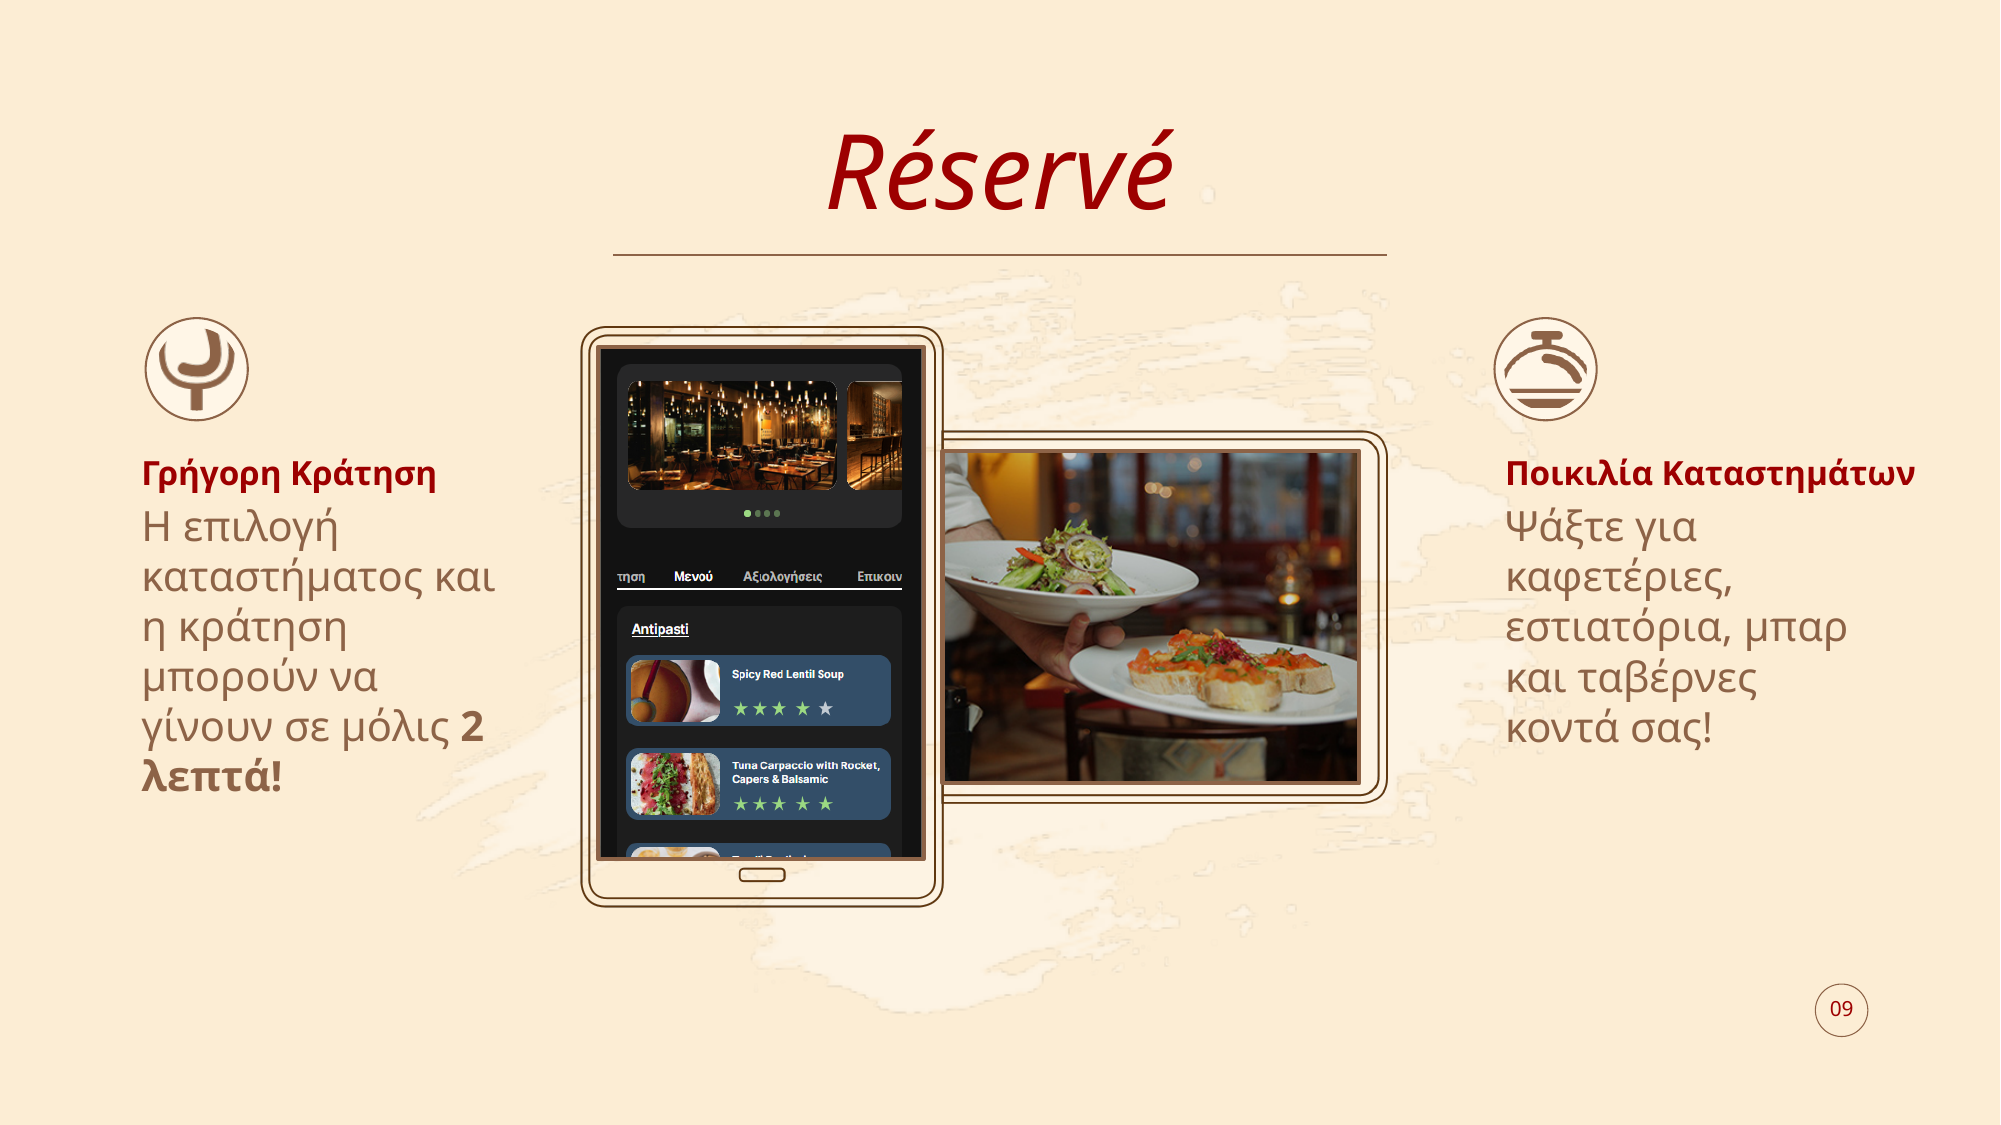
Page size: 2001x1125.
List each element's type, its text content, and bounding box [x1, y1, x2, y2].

list Γρήγορη Κράτηση [126, 443, 518, 500]
list Ψάξτε για καφετέριες, εστιατόρια, μπαρ και ταβέρνες κοντά σας! [1490, 506, 1893, 781]
slide_number 09 [1811, 980, 1872, 1041]
picture [155, 327, 238, 411]
title Réservé [137, 124, 1863, 240]
picture [574, 317, 1389, 917]
list Ποικιλία Καταστημάτων [1490, 443, 1955, 506]
picture [1504, 327, 1587, 411]
list Η επιλογή καταστήματος και η κράτηση μπορούν να γίνουν σε μόλις 2 λεπτά! [126, 500, 518, 781]
